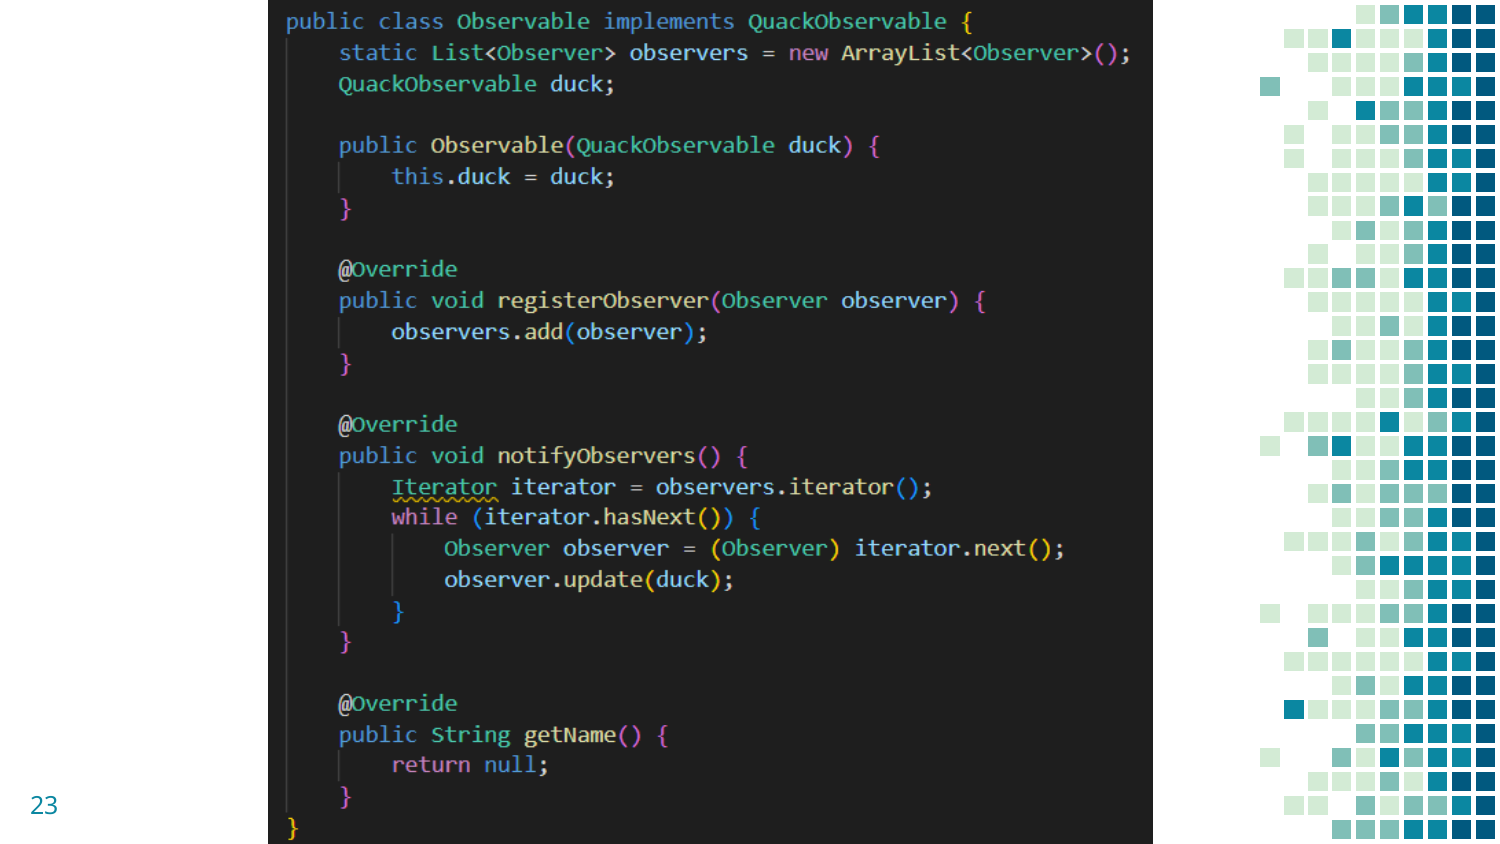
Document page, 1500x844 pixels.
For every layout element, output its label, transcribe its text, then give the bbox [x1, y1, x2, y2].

slide_number 23 [15, 774, 105, 839]
picture [268, 0, 1153, 844]
